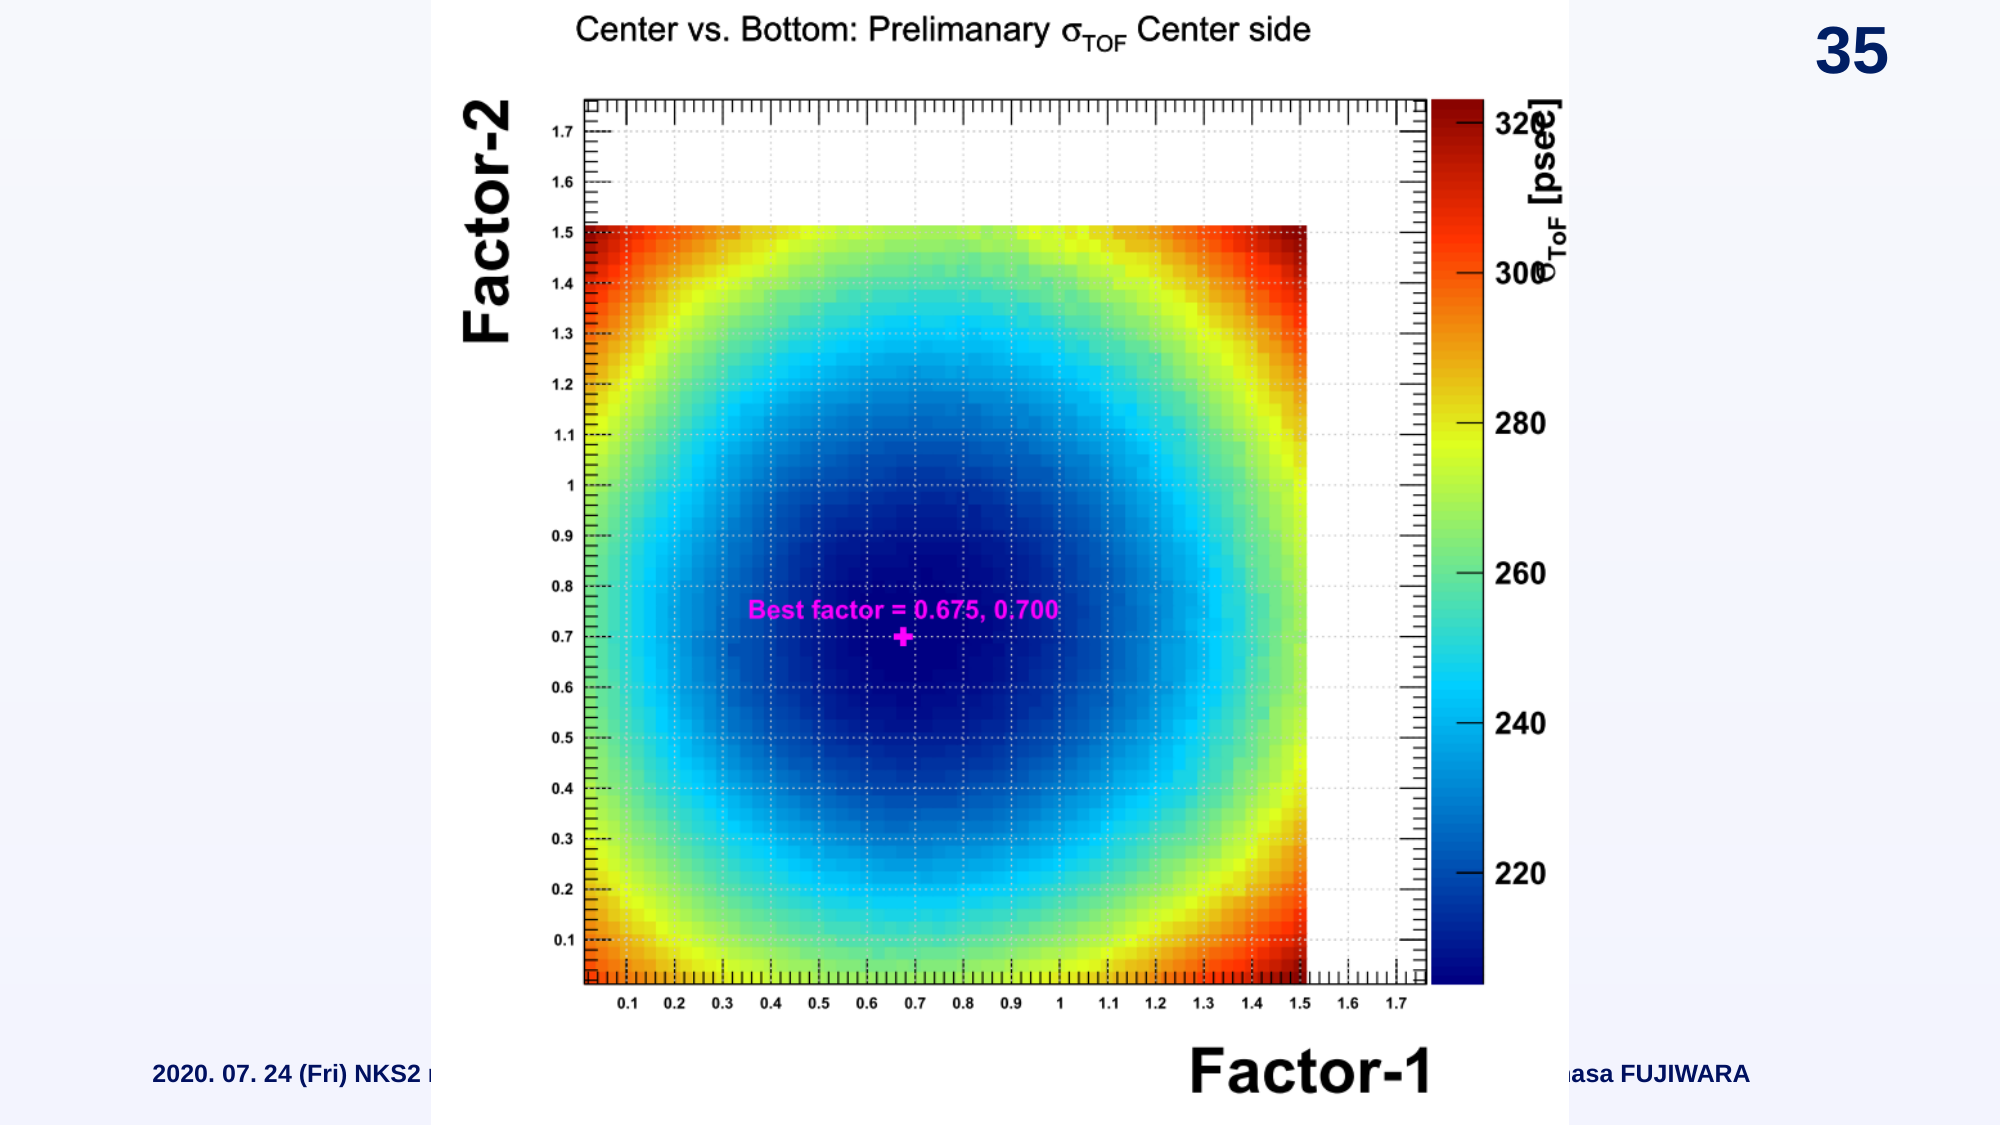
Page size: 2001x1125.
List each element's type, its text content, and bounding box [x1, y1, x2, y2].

slide_number 2020. 07. 24 (Fri) NKS2 meeting [137, 1042, 430, 1103]
picture [430, 0, 1569, 1125]
